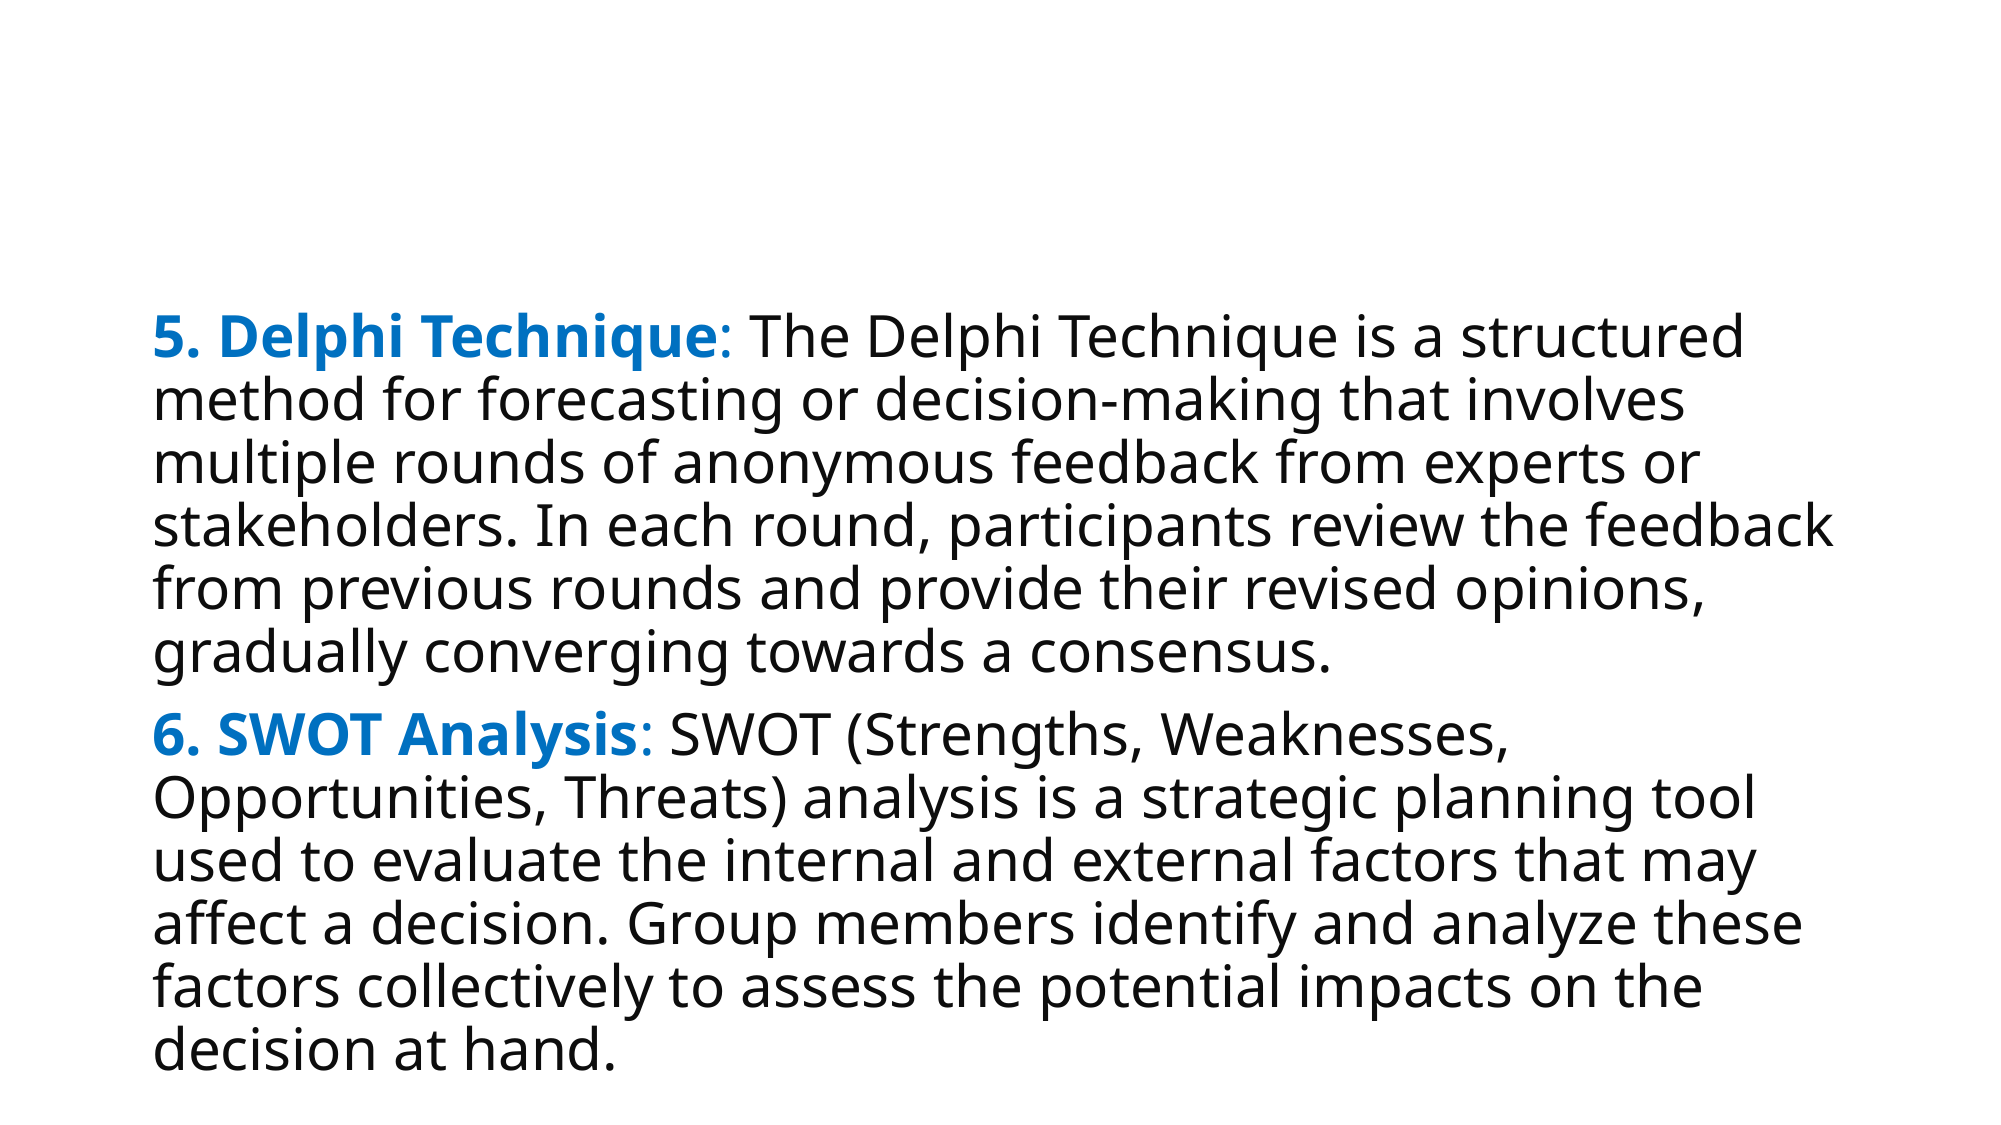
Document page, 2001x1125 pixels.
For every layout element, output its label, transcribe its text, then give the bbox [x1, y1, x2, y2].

list 5. Delphi Technique: The Delphi Technique is a structured method for forecasting or decision-making that involves multiple rounds of anonymous feedback from experts or stakeholders. In each round, participants review the feedback from previous rounds and provide their revised opinions, gradually converging towards a consensus. 6. SWOT Analysis: SWOT (Strengths, Weaknesses, Opportunities, Threats) analysis is a strategic planning tool used to evaluate the internal and external factors that may affect a decision. Group members identify and analyze these factors collectively to assess the potential impacts on the decision at hand. [137, 299, 1863, 1014]
